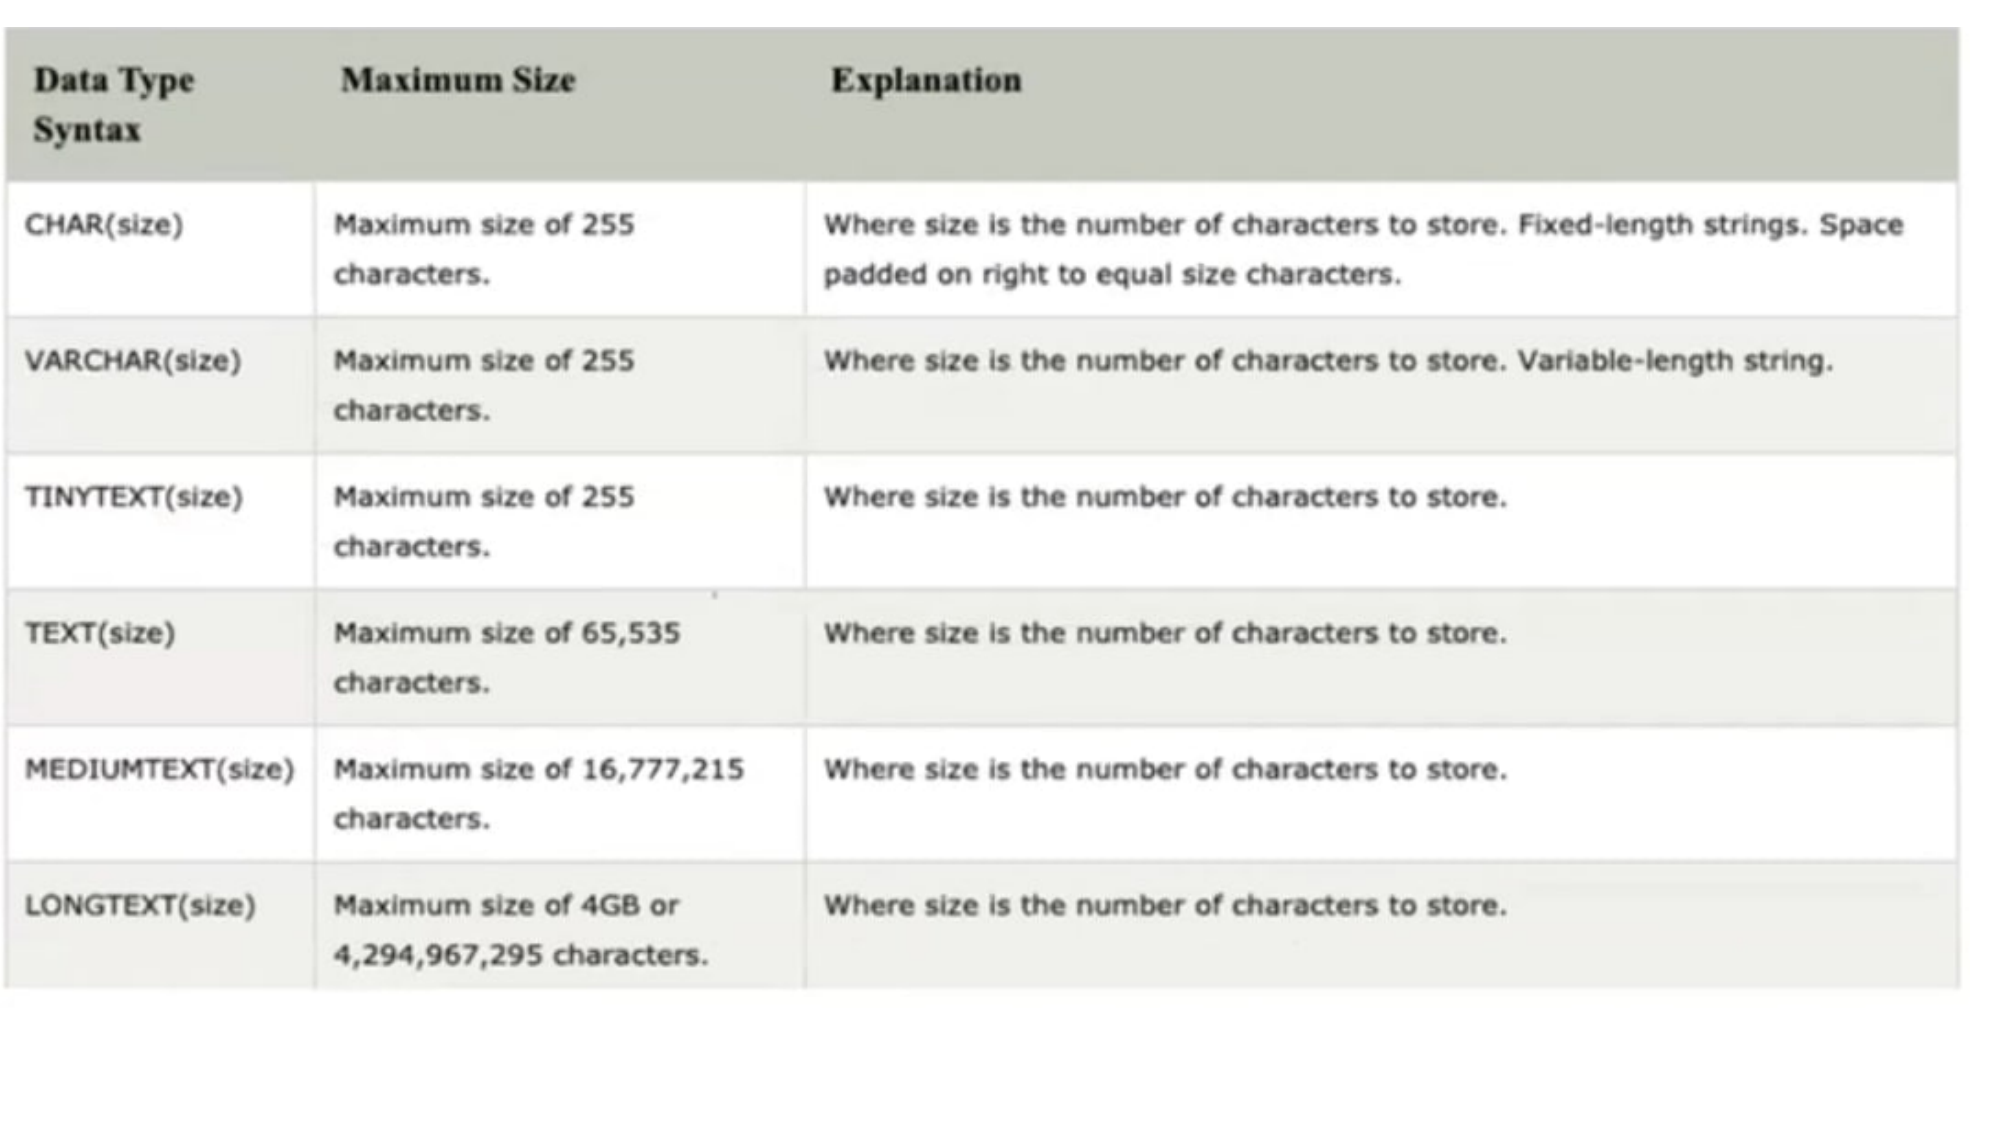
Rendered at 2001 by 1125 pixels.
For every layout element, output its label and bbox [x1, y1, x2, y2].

picture [0, 27, 1970, 1009]
